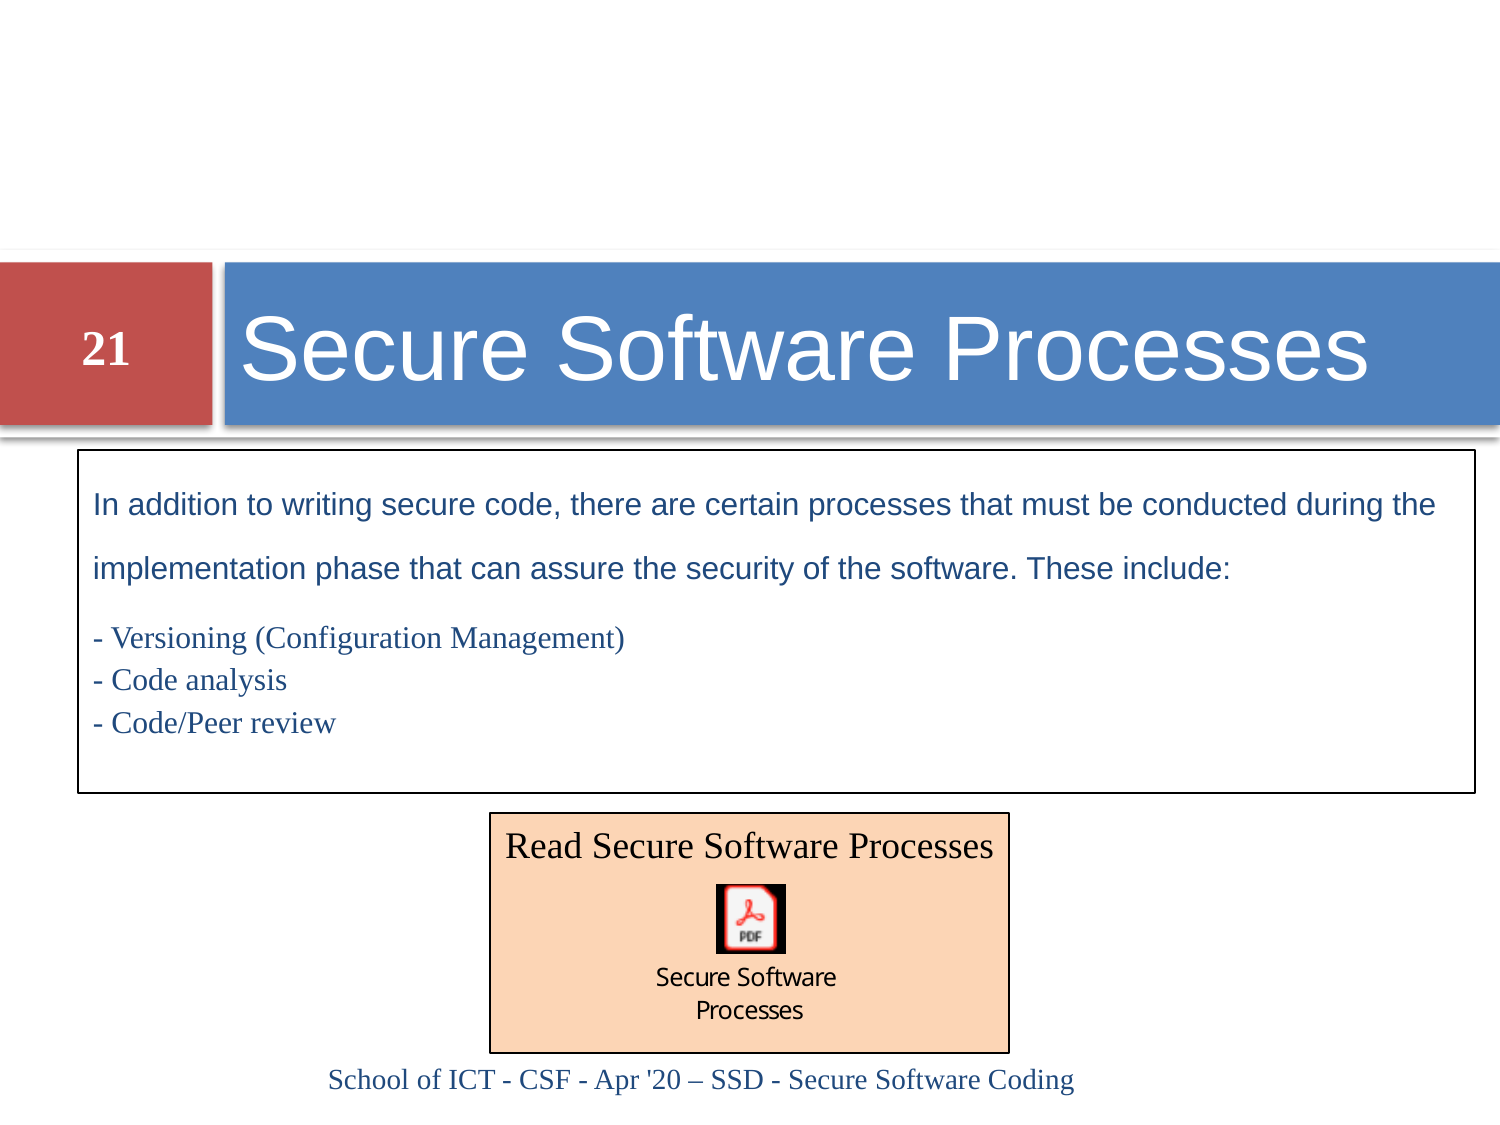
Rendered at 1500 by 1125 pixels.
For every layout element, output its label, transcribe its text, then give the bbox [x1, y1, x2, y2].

list In addition to writing secure code, there are certain processes that must be conducted during the implementation phase that can assure the security of the software. These include: - Versioning (Configuration Management) - Code analysis - Code/Peer review [78, 450, 1475, 794]
footer School of ICT - CSF - Apr '20 – SSD - Secure Software Coding [99, 1048, 1091, 1108]
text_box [648, 884, 852, 1061]
slide_number 21 [0, 287, 213, 403]
title Secure Software Processes [225, 262, 1475, 425]
text_box Read Secure Software Processes [490, 813, 1010, 1053]
